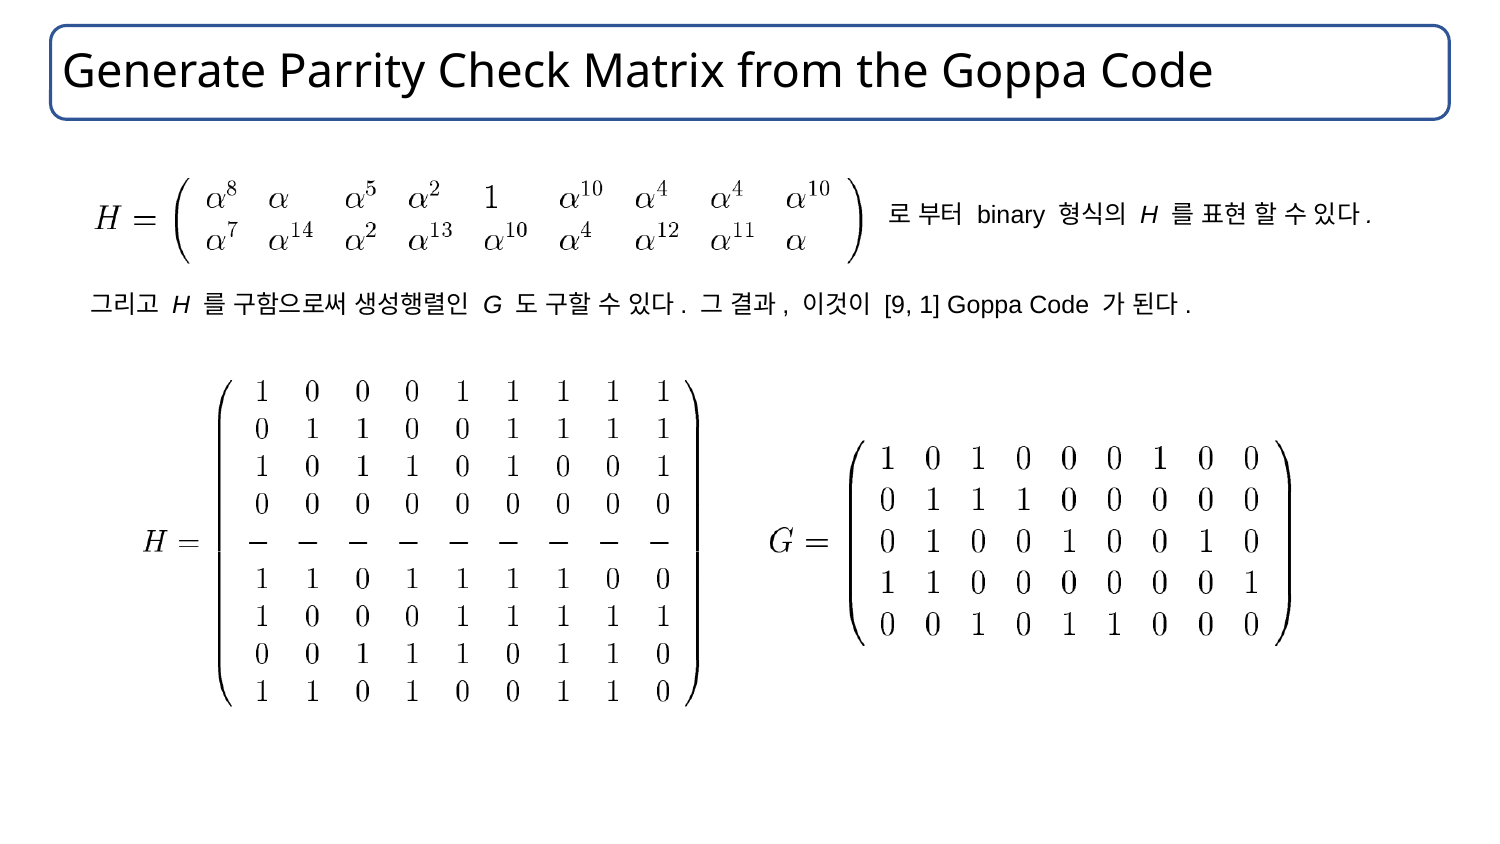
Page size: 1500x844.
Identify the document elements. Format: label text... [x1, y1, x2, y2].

picture [753, 433, 1299, 658]
title Generate Parrity Check Matrix from the Goppa Code [50, 25, 1450, 120]
picture [86, 168, 872, 281]
picture [126, 374, 707, 716]
